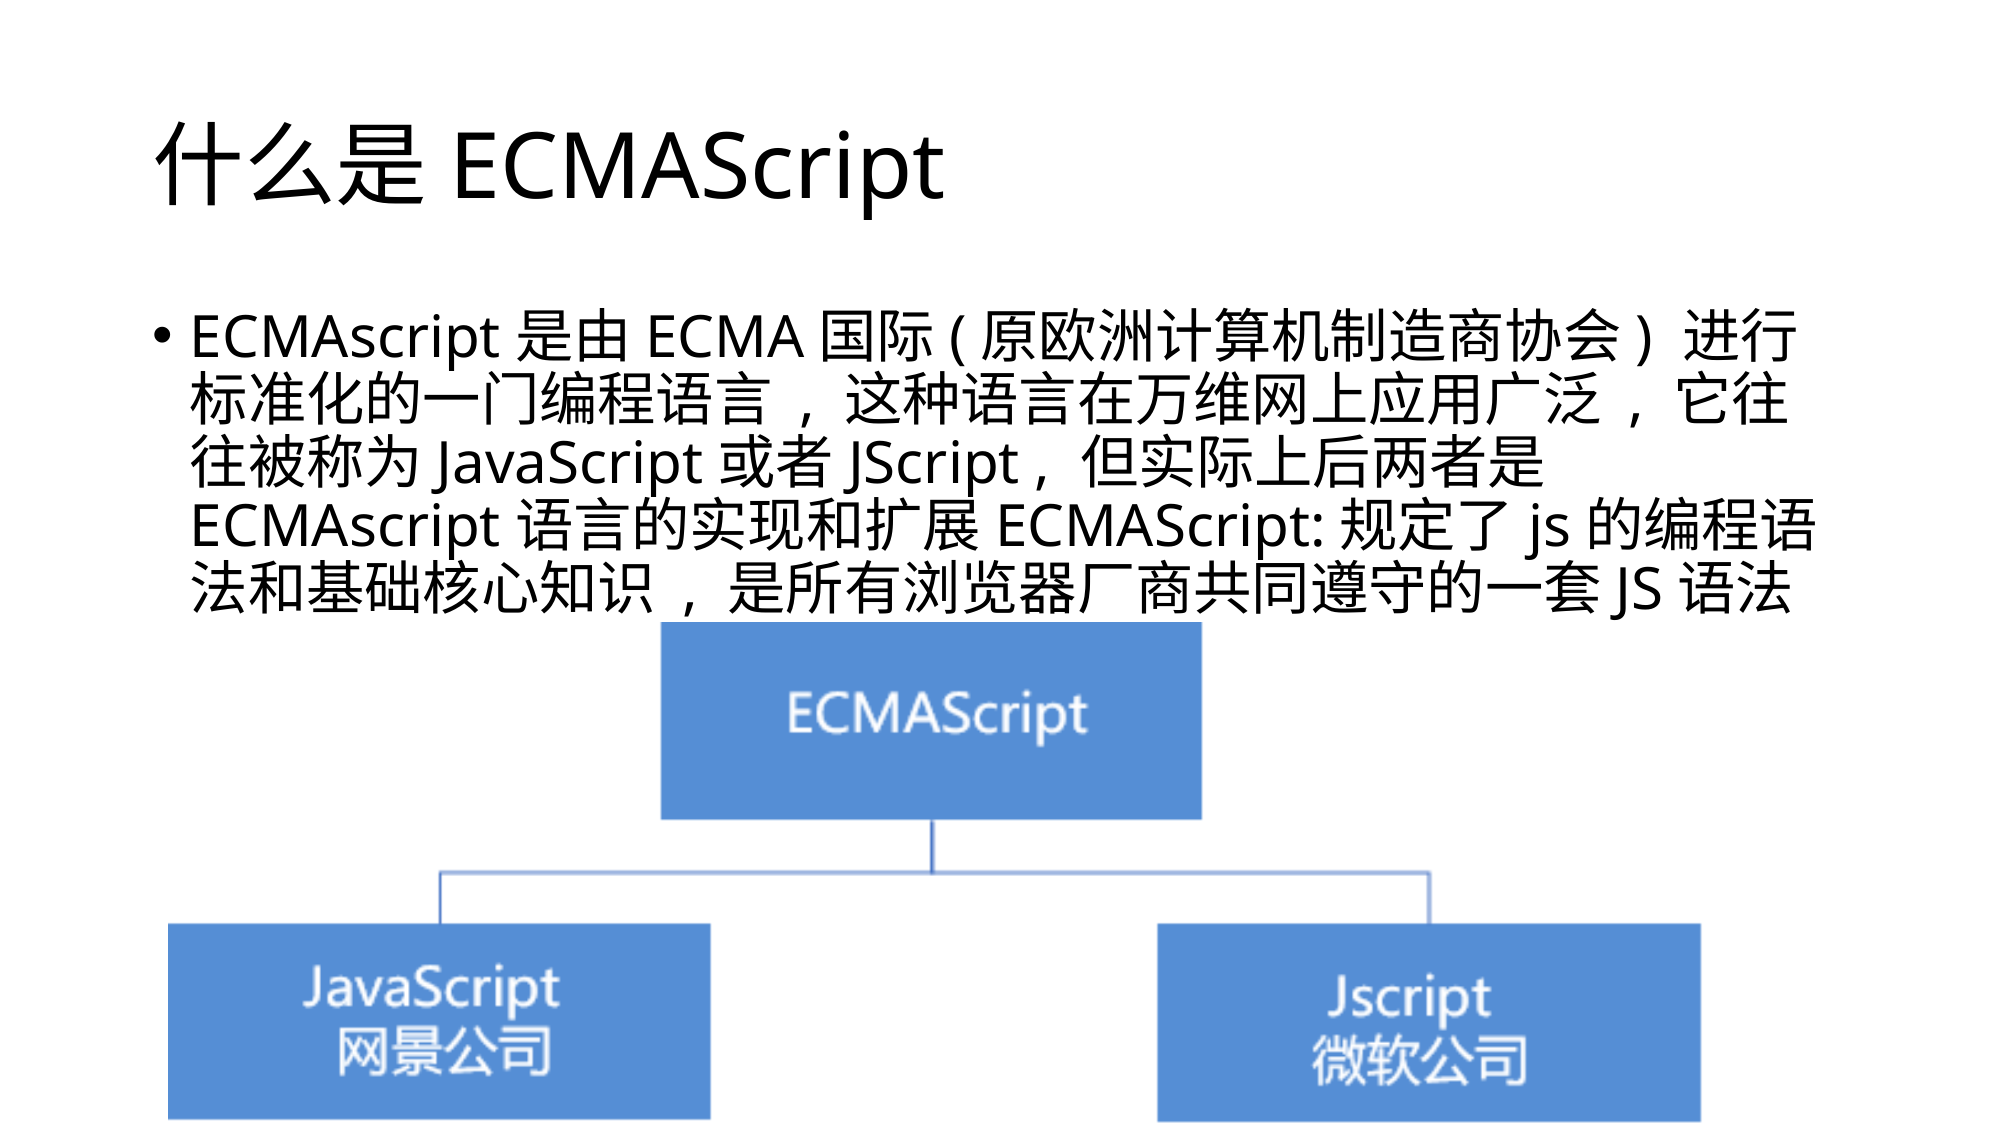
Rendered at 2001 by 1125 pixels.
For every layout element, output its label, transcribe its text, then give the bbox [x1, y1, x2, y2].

title 什么是ECMAScript [137, 59, 1863, 278]
list ECMAscript是由ECMA国际(原欧洲计算机制造商协会) 进行标准化的一门编程语言 , 这种语言在万维网上应用广泛 , 它往往被称为JavaScript或者JScript , 但实际上后两者是 ECMAscript语言的实现和扩展ECMAScript:规定了js的编程语法和基础核心知识 , 是所有浏览器厂商共同遵守的一套JS语法工业标准. [137, 299, 1863, 1014]
picture [168, 622, 1730, 1125]
